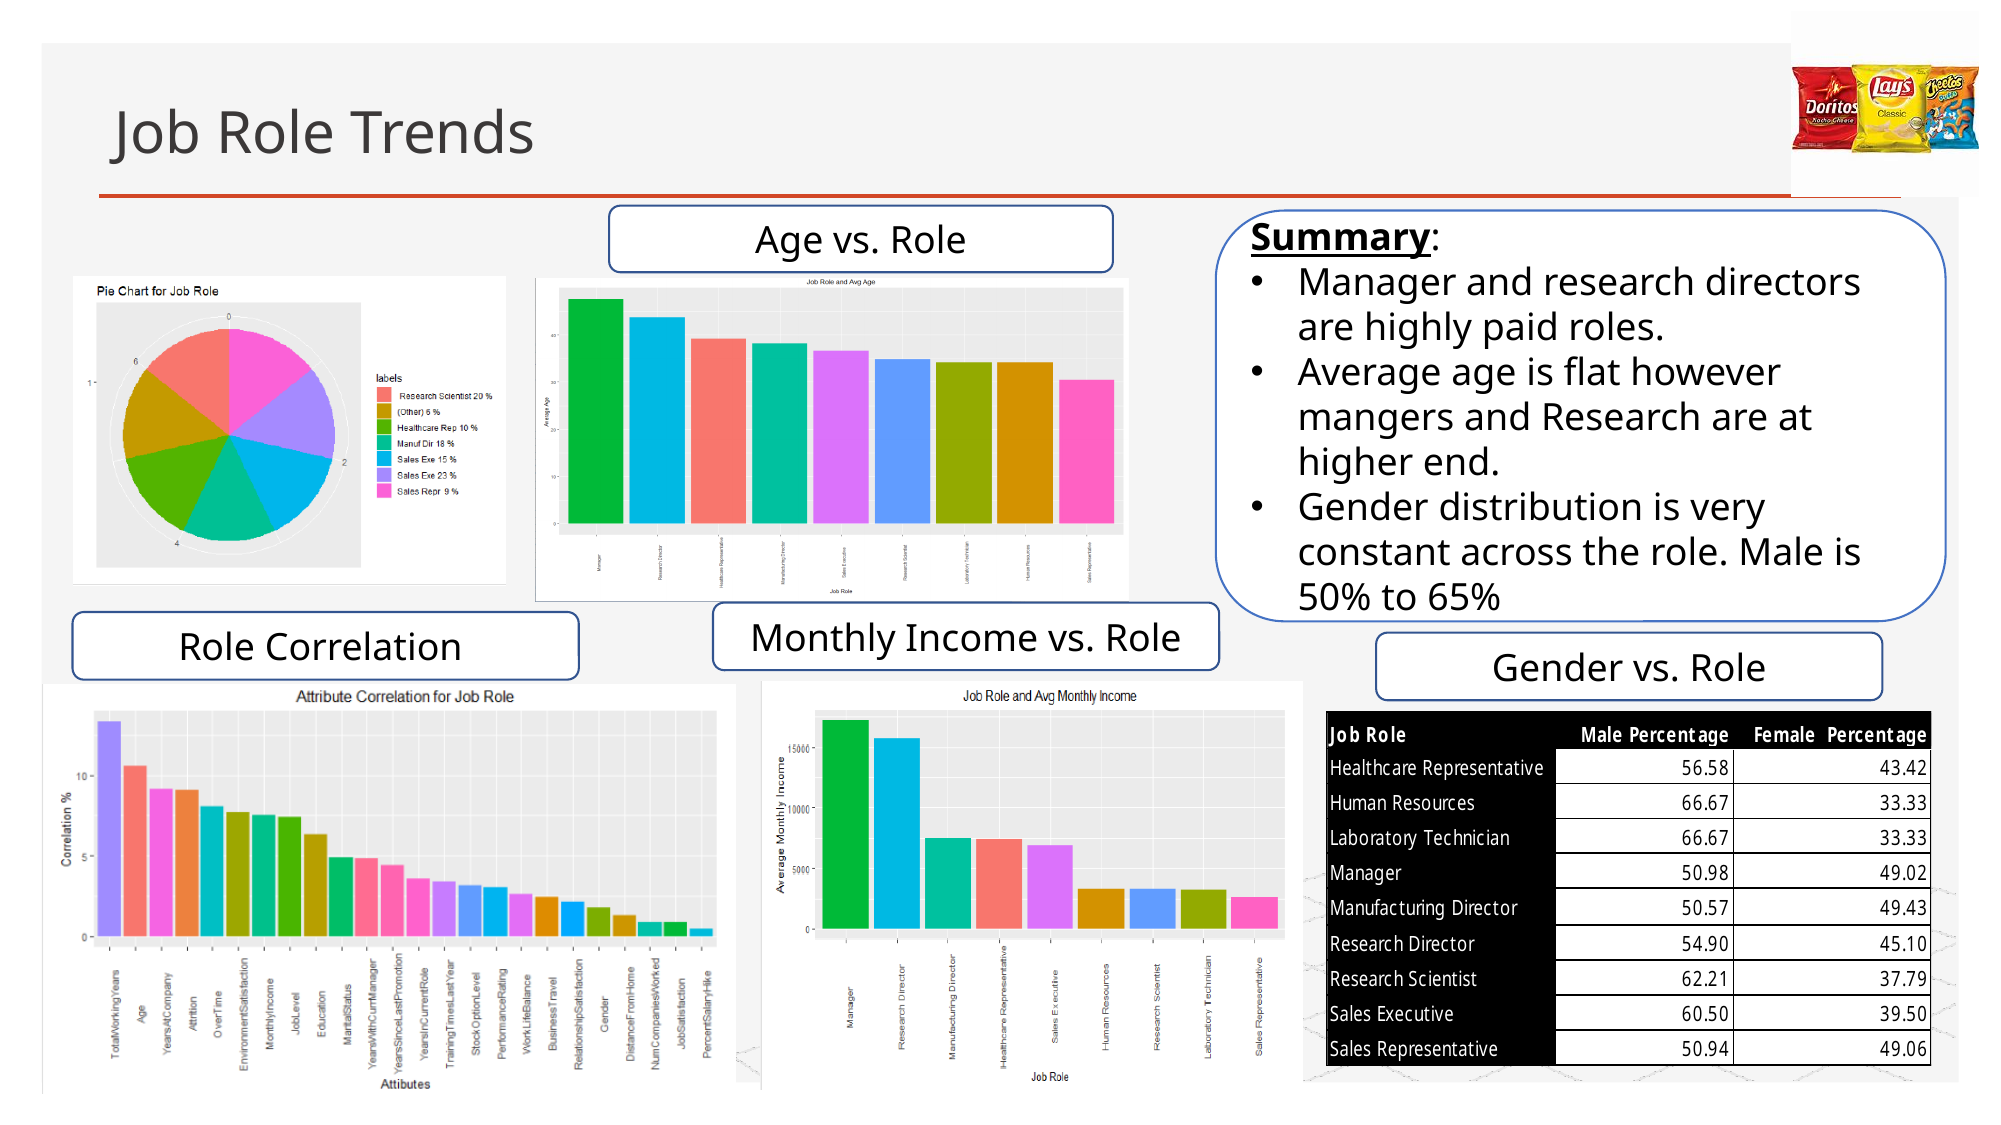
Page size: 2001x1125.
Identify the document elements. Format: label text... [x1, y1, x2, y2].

text_box Summary: Manager and research directors are highly paid roles. Average age is flat however mangers and Research are at higher end. Gender distribution is very constant across the role. Male is 50% to 65% [1214, 209, 1947, 623]
picture [535, 278, 1129, 602]
picture [1791, 11, 1979, 197]
picture [73, 276, 506, 586]
picture [42, 681, 1956, 1094]
title Job Role Trends [99, 73, 1791, 197]
text_box Age vs. Role [608, 204, 1114, 274]
text_box Gender vs. Role [1375, 631, 1884, 702]
text_box Role Correlation [71, 610, 580, 681]
text_box Monthly Income vs. Role [711, 601, 1221, 672]
